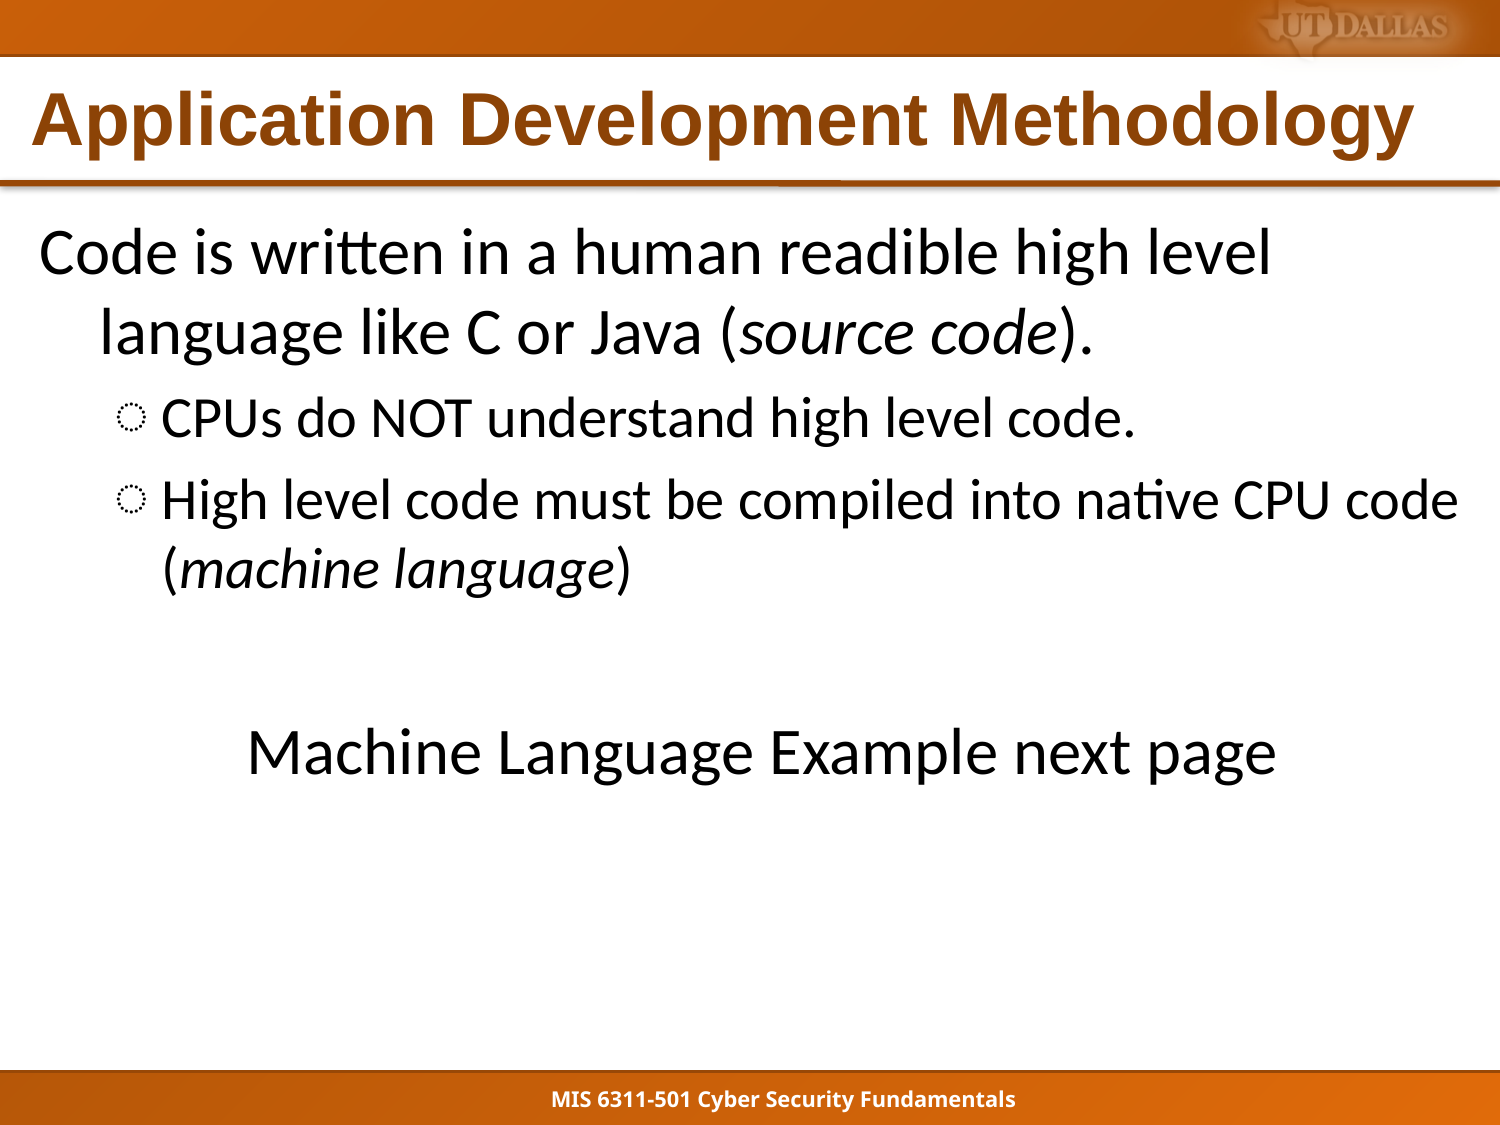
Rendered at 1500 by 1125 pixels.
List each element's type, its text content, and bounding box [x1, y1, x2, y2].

picture [1218, 0, 1500, 64]
list Code is written in a human readible high level language like C or Java (source code). CPUs do NOT understand high level code. High level code must be compiled into native CPU code (machine language) Machine Language Example next page [24, 199, 1500, 1077]
title Application Development Methodology [0, 64, 1500, 178]
